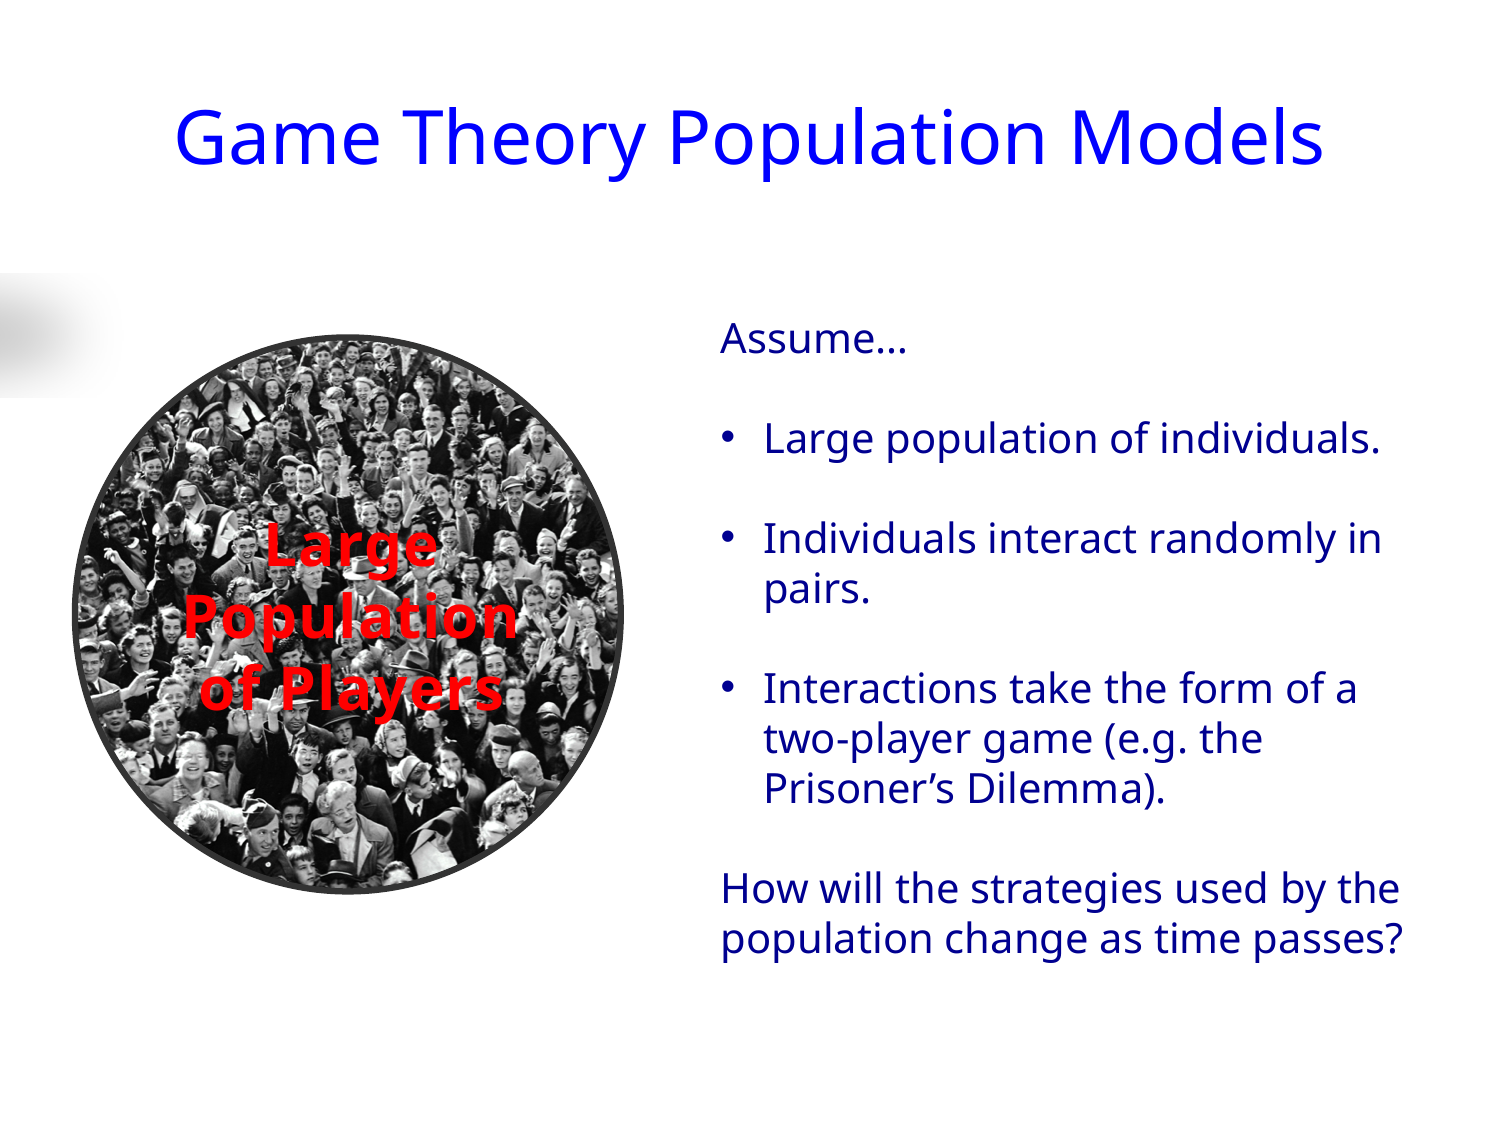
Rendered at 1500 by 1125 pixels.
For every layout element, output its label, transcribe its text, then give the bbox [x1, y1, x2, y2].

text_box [74, 337, 621, 892]
text_box Assume… Large population of individuals. Individuals interact randomly in pairs. Interactions take the form of a two-player game (e.g. the Prisoner’s Dilemma). How will the strategies used by the population change as time passes? [707, 304, 1425, 969]
text_box Game Theory Population Models [0, 70, 1500, 198]
